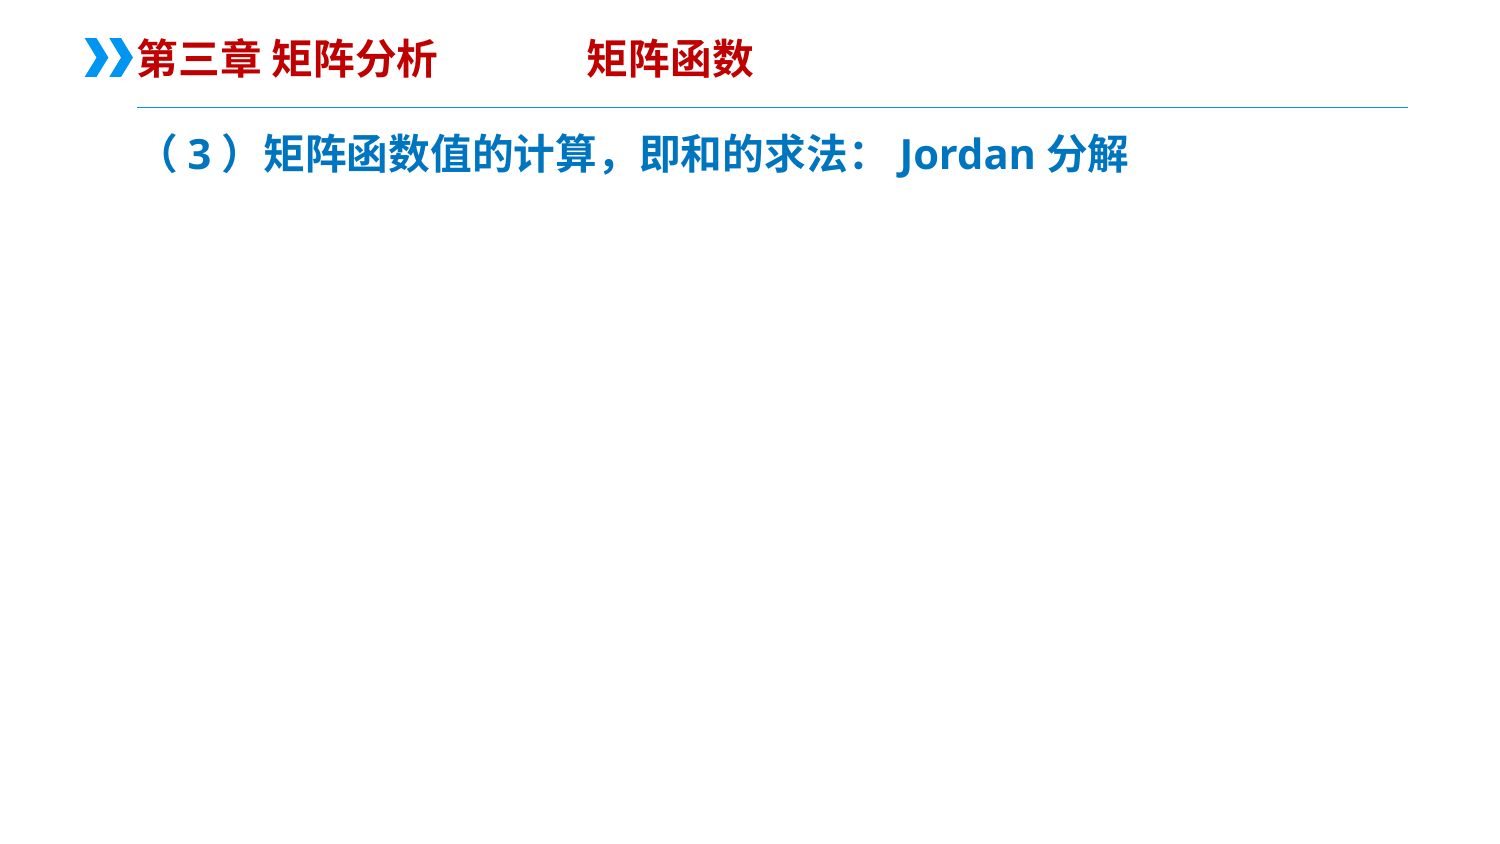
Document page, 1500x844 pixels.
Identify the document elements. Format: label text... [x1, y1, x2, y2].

text_box 第三章 矩阵分析 矩阵函数 [136, 26, 1337, 90]
text_box [82, 36, 111, 79]
text_box [107, 36, 135, 79]
